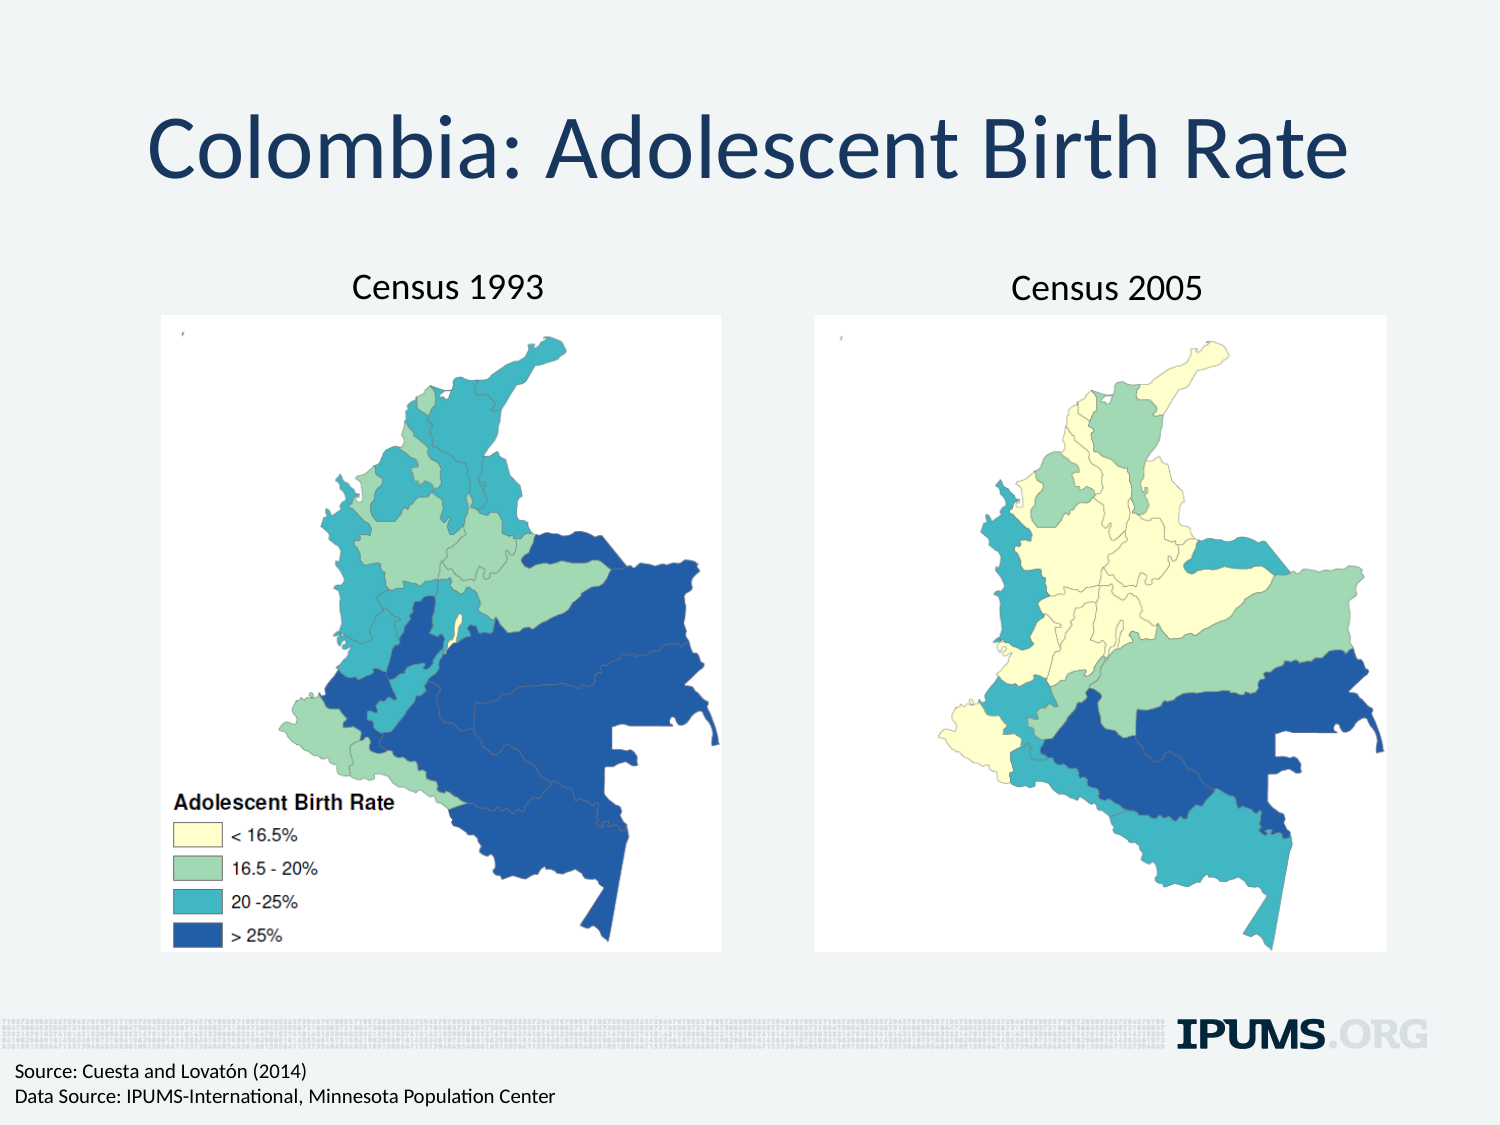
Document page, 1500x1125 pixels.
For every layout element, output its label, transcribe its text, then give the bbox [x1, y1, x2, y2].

text_box Census 1993 [329, 254, 567, 313]
picture [0, 0, 1500, 1125]
title Colombia: Adolescent Birth Rate [75, 48, 1425, 236]
text_box Census 2005 [988, 255, 1227, 313]
text_box Source: Cuesta and Lovatón (2014) Data Source: IPUMS-International, Minnesota Population Center [0, 1050, 1350, 1113]
